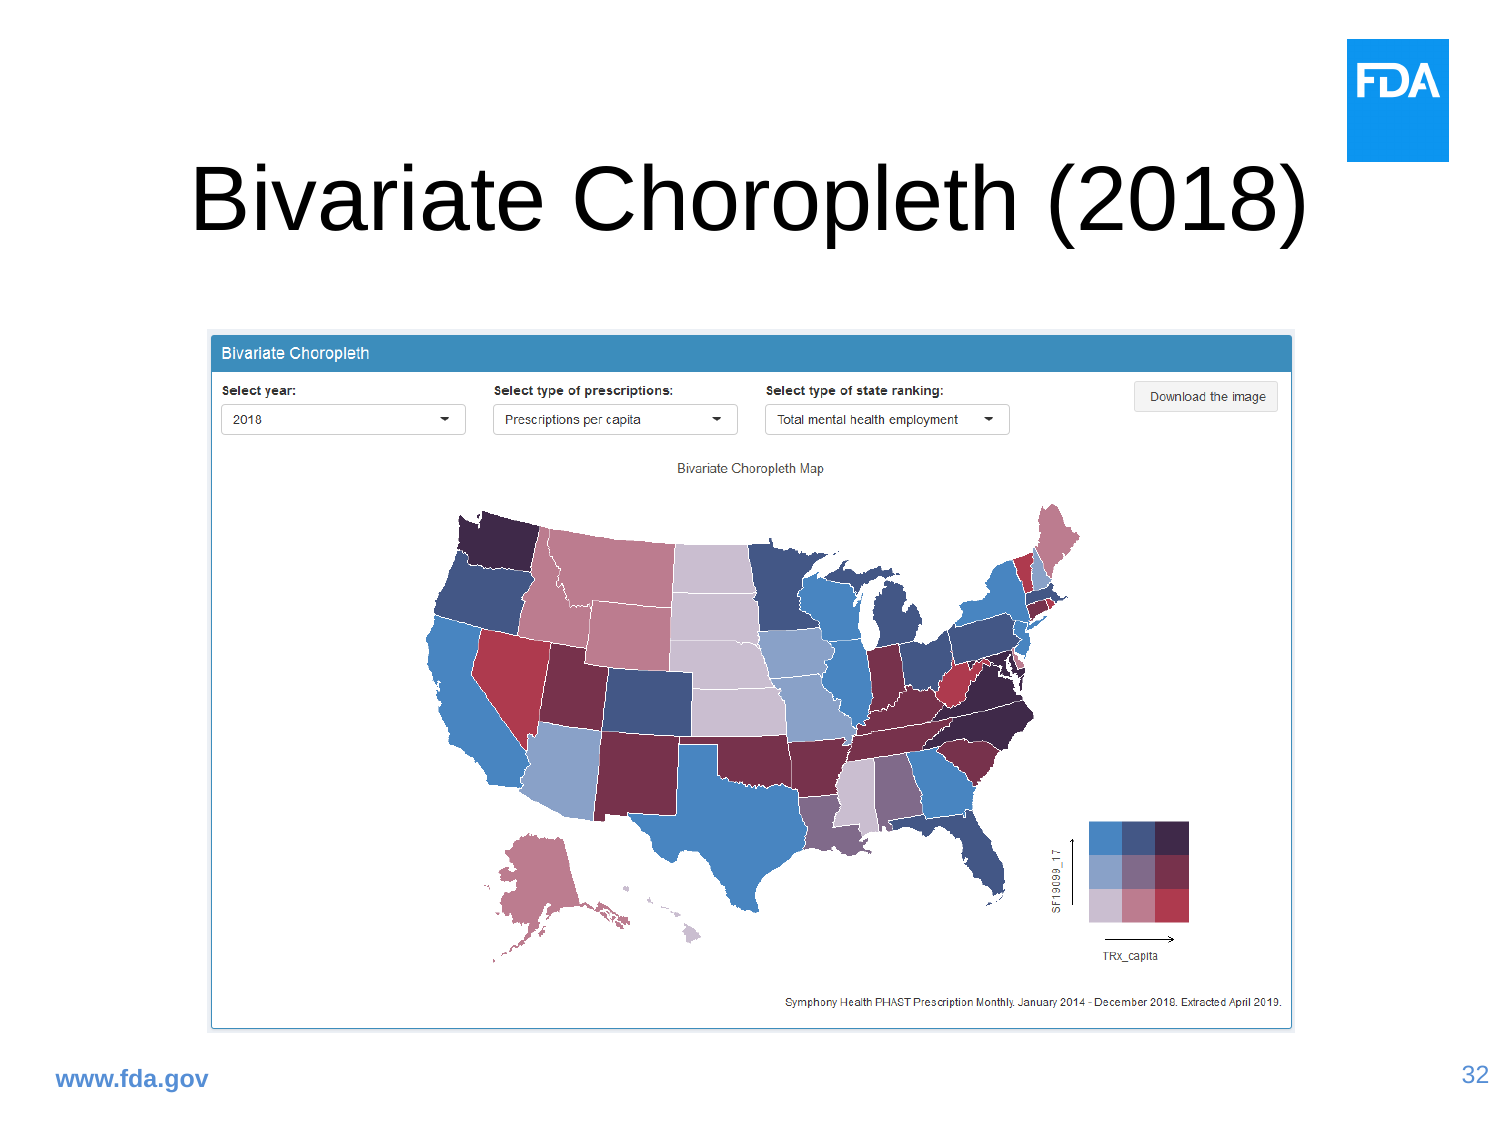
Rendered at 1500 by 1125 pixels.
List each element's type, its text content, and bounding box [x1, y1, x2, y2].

title Bivariate Choropleth (2018) [53, 117, 1449, 270]
picture [1347, 39, 1449, 117]
footer www.fda.gov [40, 1047, 516, 1108]
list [207, 329, 1295, 1033]
